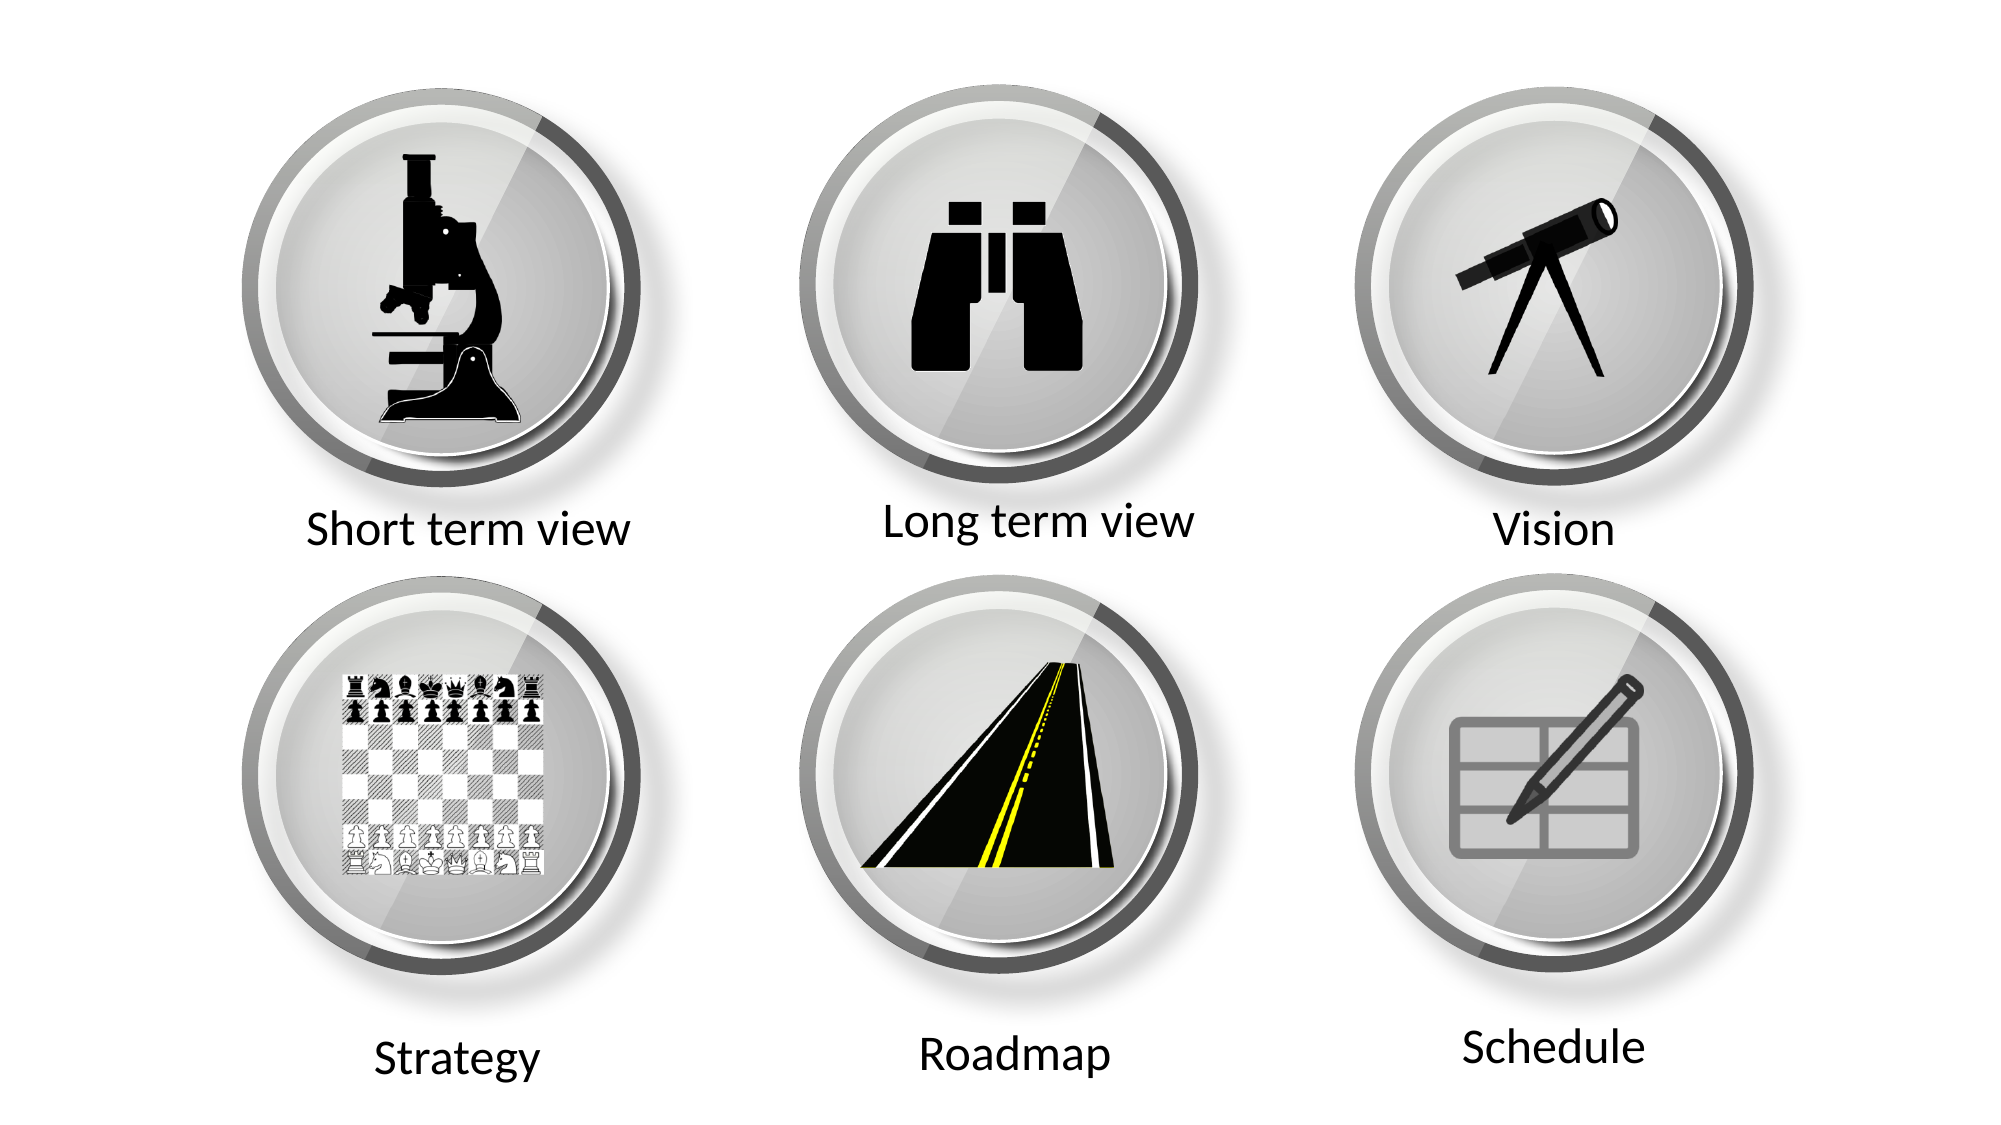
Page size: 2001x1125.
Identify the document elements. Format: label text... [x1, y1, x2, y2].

picture [1449, 673, 1644, 860]
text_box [799, 84, 1199, 484]
text_box Strategy [358, 1016, 556, 1092]
text_box Roadmap [903, 1013, 1127, 1089]
text_box Short term view [291, 488, 647, 563]
picture [1455, 197, 1619, 377]
picture [888, 174, 1101, 389]
picture [860, 661, 1114, 868]
picture [372, 153, 521, 423]
text_box Long term view [867, 479, 1211, 555]
text_box Schedule [1447, 1006, 1662, 1082]
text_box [241, 88, 641, 488]
picture [342, 673, 545, 875]
text_box Vision [1477, 494, 1631, 563]
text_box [241, 575, 641, 976]
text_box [1354, 86, 1754, 486]
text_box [1354, 573, 1754, 973]
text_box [799, 574, 1199, 974]
